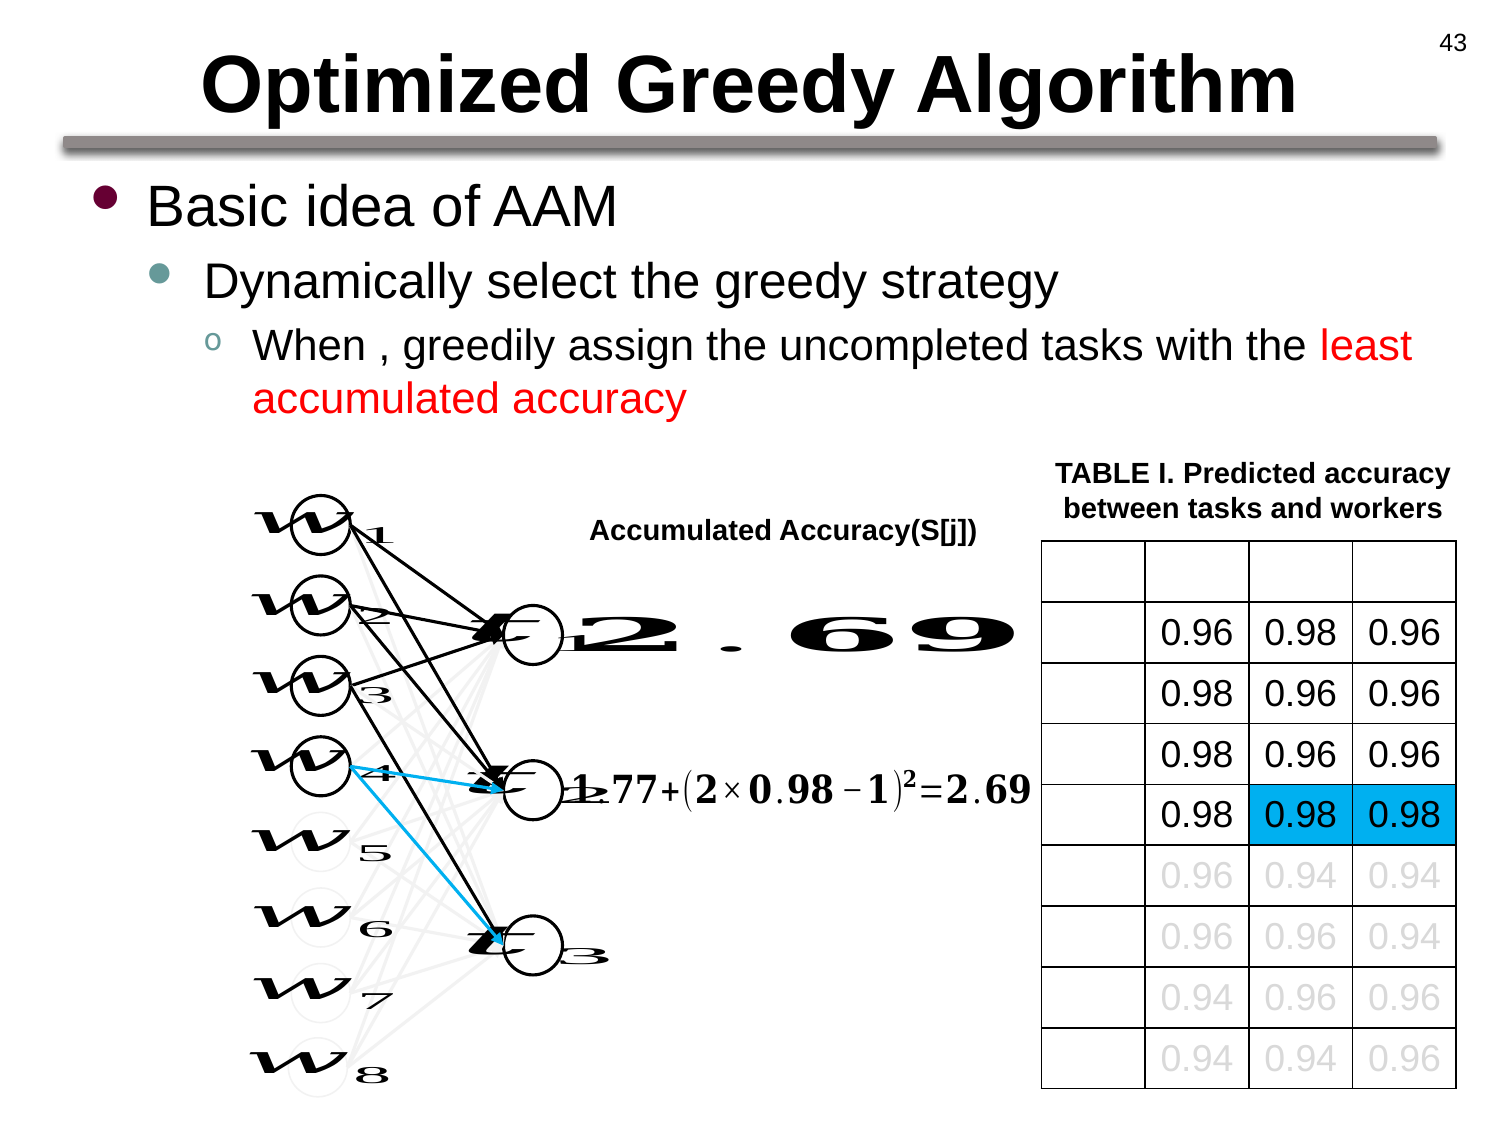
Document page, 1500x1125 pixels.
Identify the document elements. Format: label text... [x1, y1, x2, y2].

text_box Accumulated Accuracy(S[j]) [574, 504, 997, 554]
text_box [291, 517, 351, 555]
text_box [291, 575, 344, 610]
text_box [291, 812, 341, 846]
text_box [291, 678, 342, 716]
text_box [291, 736, 342, 796]
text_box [347, 953, 504, 1068]
text_box [289, 1037, 341, 1068]
text_box [292, 963, 341, 994]
text_box [291, 600, 344, 635]
text_box [291, 656, 342, 688]
text_box [511, 915, 563, 975]
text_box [350, 766, 504, 946]
text_box [288, 1058, 347, 1097]
slide_number 43 [1131, 18, 1483, 62]
title Optimized Greedy Algorithm [22, 19, 1478, 137]
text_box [350, 524, 504, 764]
text_box [291, 887, 341, 922]
text_box [291, 912, 341, 948]
text_box TABLE I. Predicted accuracy between tasks and workers [1036, 447, 1471, 533]
text_box [511, 760, 563, 820]
text_box [291, 836, 341, 872]
text_box [511, 605, 563, 665]
text_box [291, 984, 341, 1023]
text_box [291, 495, 348, 528]
